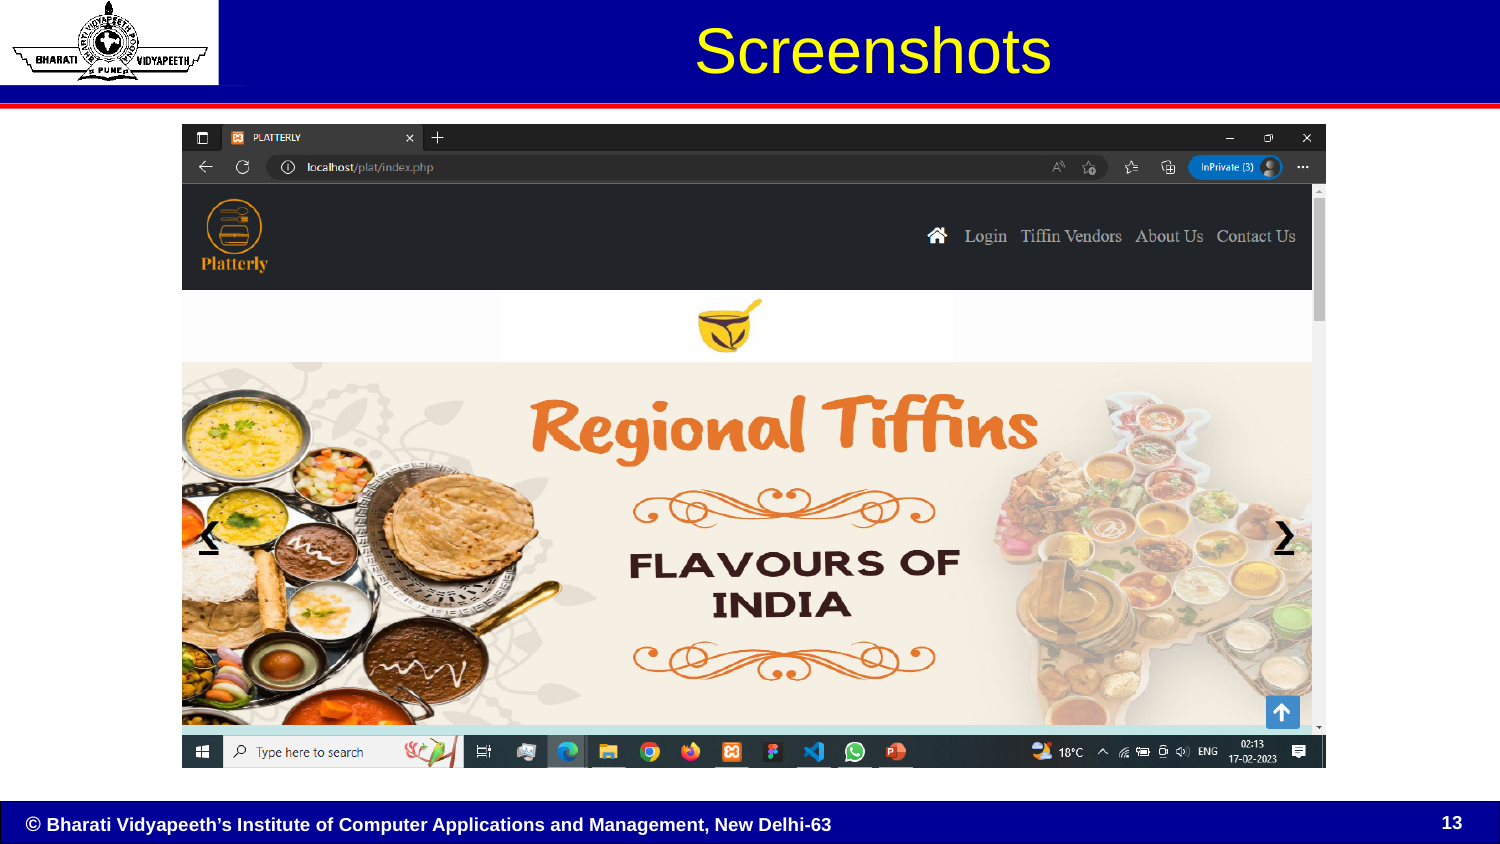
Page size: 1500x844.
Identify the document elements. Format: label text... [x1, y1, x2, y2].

picture [12, 1, 208, 81]
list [182, 124, 1327, 768]
title Screenshots [246, 2, 1500, 85]
